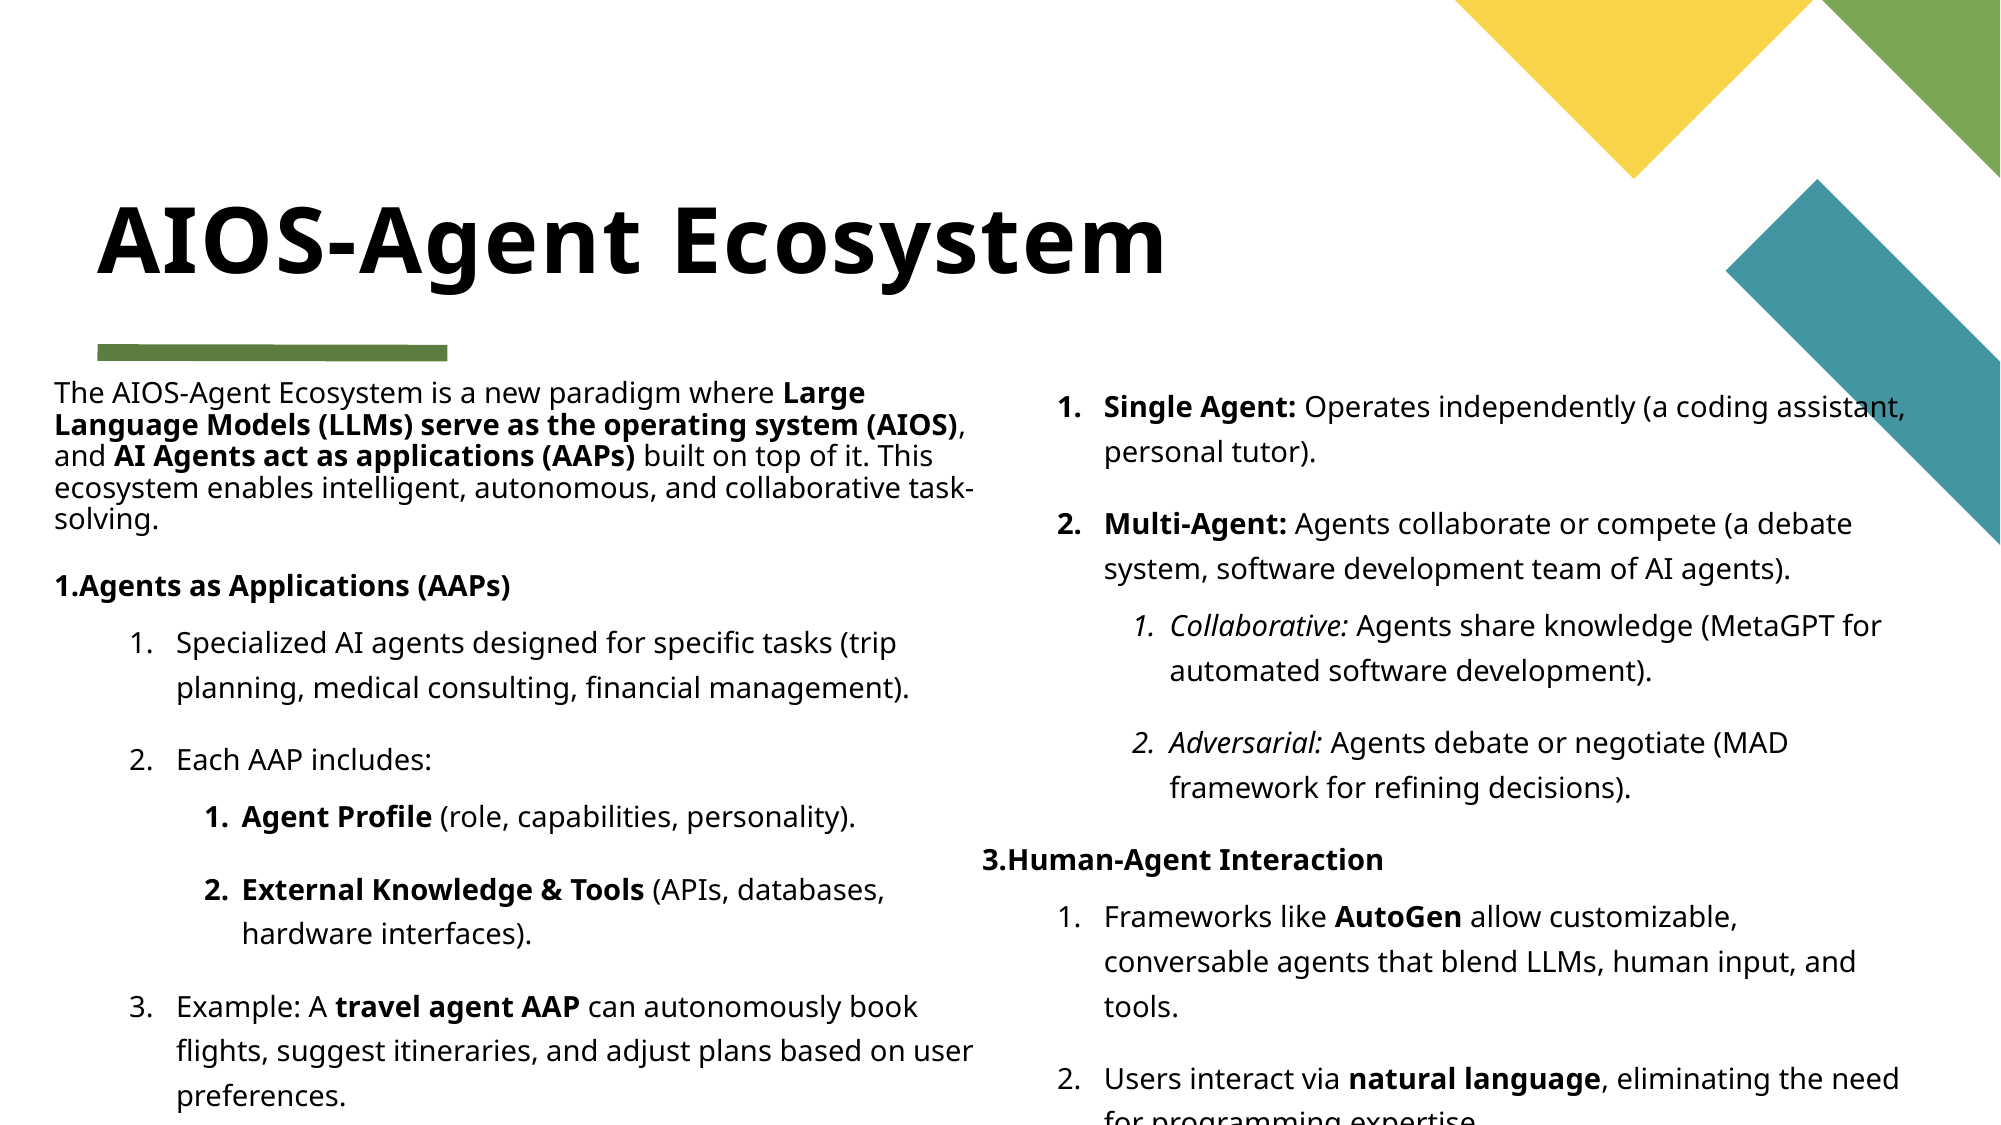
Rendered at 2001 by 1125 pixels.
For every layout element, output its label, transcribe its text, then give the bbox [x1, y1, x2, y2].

title AIOS-Agent Ecosystem [97, 32, 1898, 291]
list The AIOS-Agent Ecosystem is a new paradigm where Large Language Models (LLMs) serve as the operating system (AIOS), and AI Agents act as applications (AAPs) built on top of it. This ecosystem enables intelligent, autonomous, and collaborative task-solving. Agents as Applications (AAPs) Specialized AI agents designed for specific tasks (trip planning, medical consulting, financial management). Each AAP includes: Agent Profile (role, capabilities, personality). External Knowledge & Tools (APIs, databases, hardware interfaces). Example: A travel agent AAP can autonomously book flights, suggest itineraries, and adjust plans based on user preferences. Single and Multi-Agent Systems Single Agent: Operates independently (a coding assistant, personal tutor). Multi-Agent: Agents collaborate or compete (a debate system, software development team of AI agents). Collaborative: Agents share knowledge (MetaGPT for automated software development). Adversarial: Agents debate or negotiate (MAD framework for refining decisions). Human-Agent Interaction Frameworks like AutoGen allow customizable, conversable agents that blend LLMs, human input, and tools. Users interact via natural language, eliminating the need for programming expertise. [54, 371, 1926, 1125]
